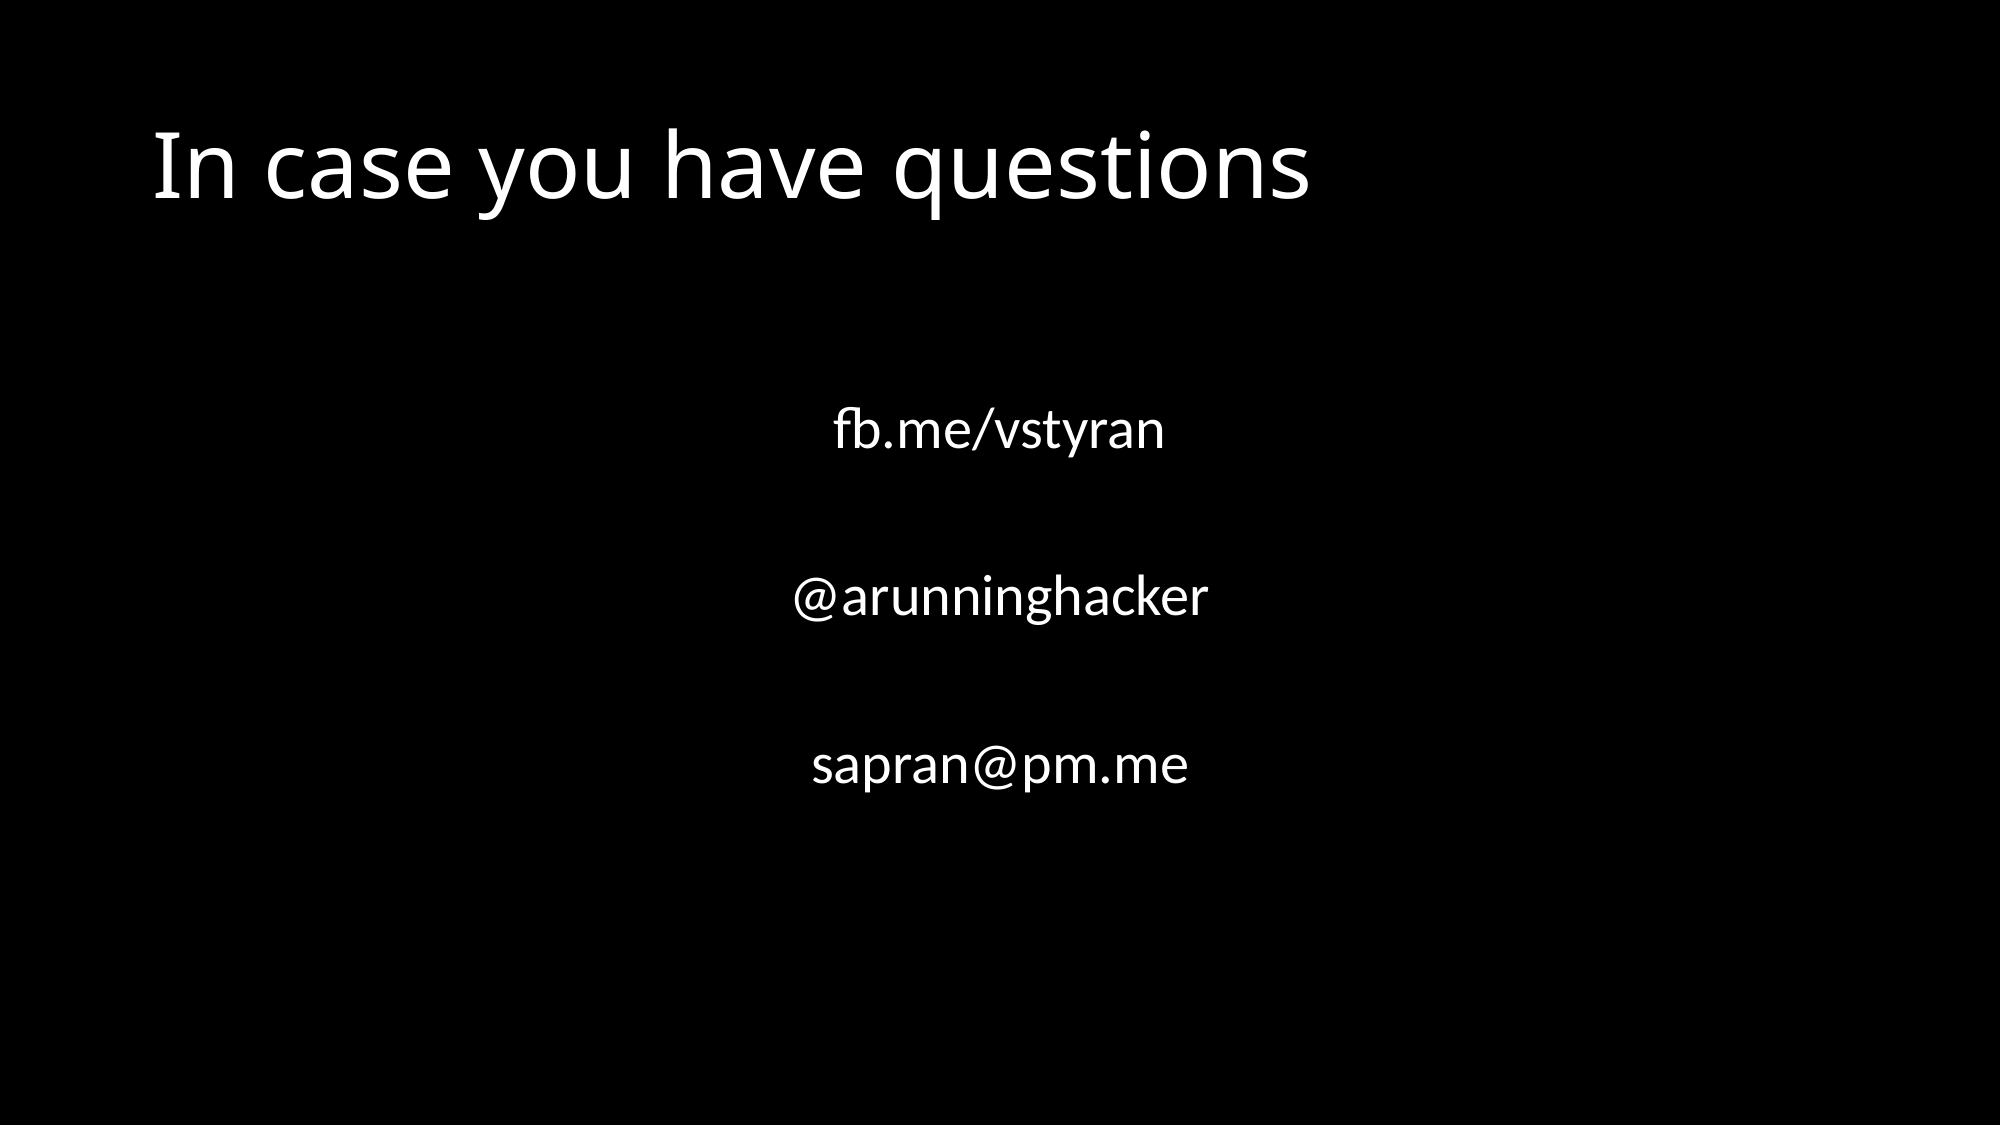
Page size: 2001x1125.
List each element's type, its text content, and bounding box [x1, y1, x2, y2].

list fb.me/vstyran @arunninghacker sapran@pm.me [137, 299, 1863, 1014]
title In case you have questions [137, 59, 1863, 278]
